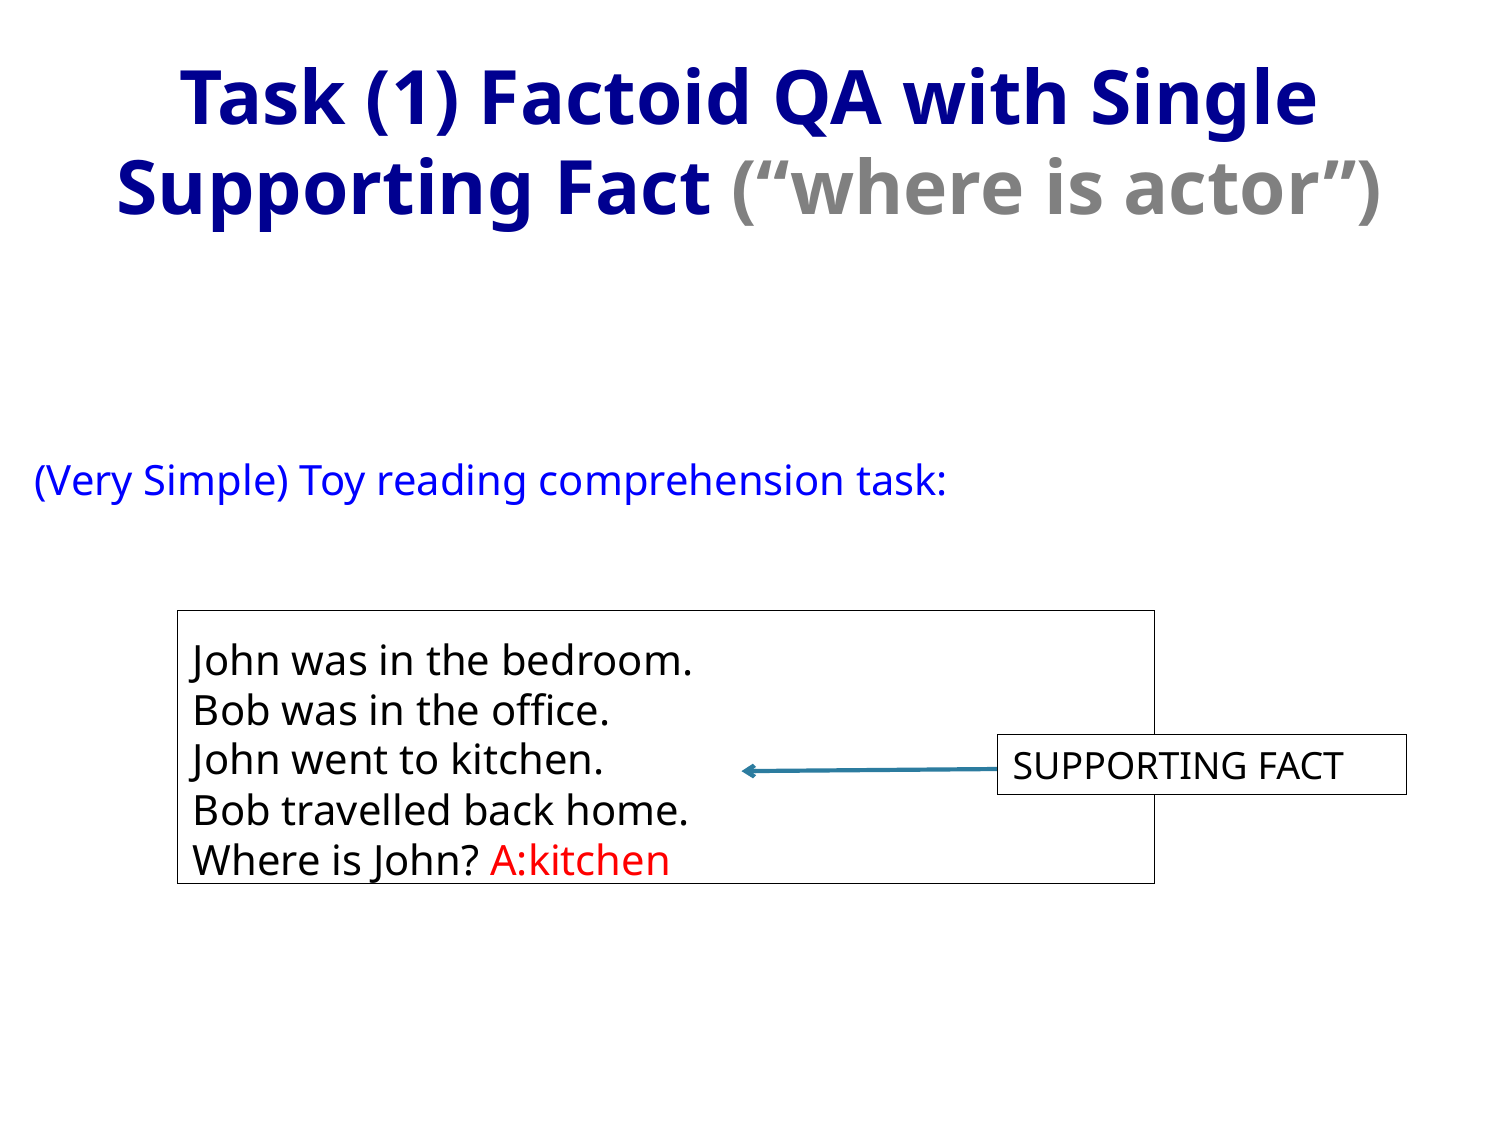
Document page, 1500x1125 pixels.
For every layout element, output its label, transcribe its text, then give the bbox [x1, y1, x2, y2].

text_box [740, 768, 1005, 772]
text_box SUPPORTING FACT [997, 734, 1407, 795]
text_box John was in the bedroom. Bob was in the office. John went to kitchen. Bob travelled back home. Where is John? A:kitchen [177, 610, 1155, 884]
list (Very Simple) Toy reading comprehension task: [19, 262, 1500, 1125]
title Task (1) Factoid QA with Single Supporting Fact (“where is actor”) [90, 17, 1410, 237]
